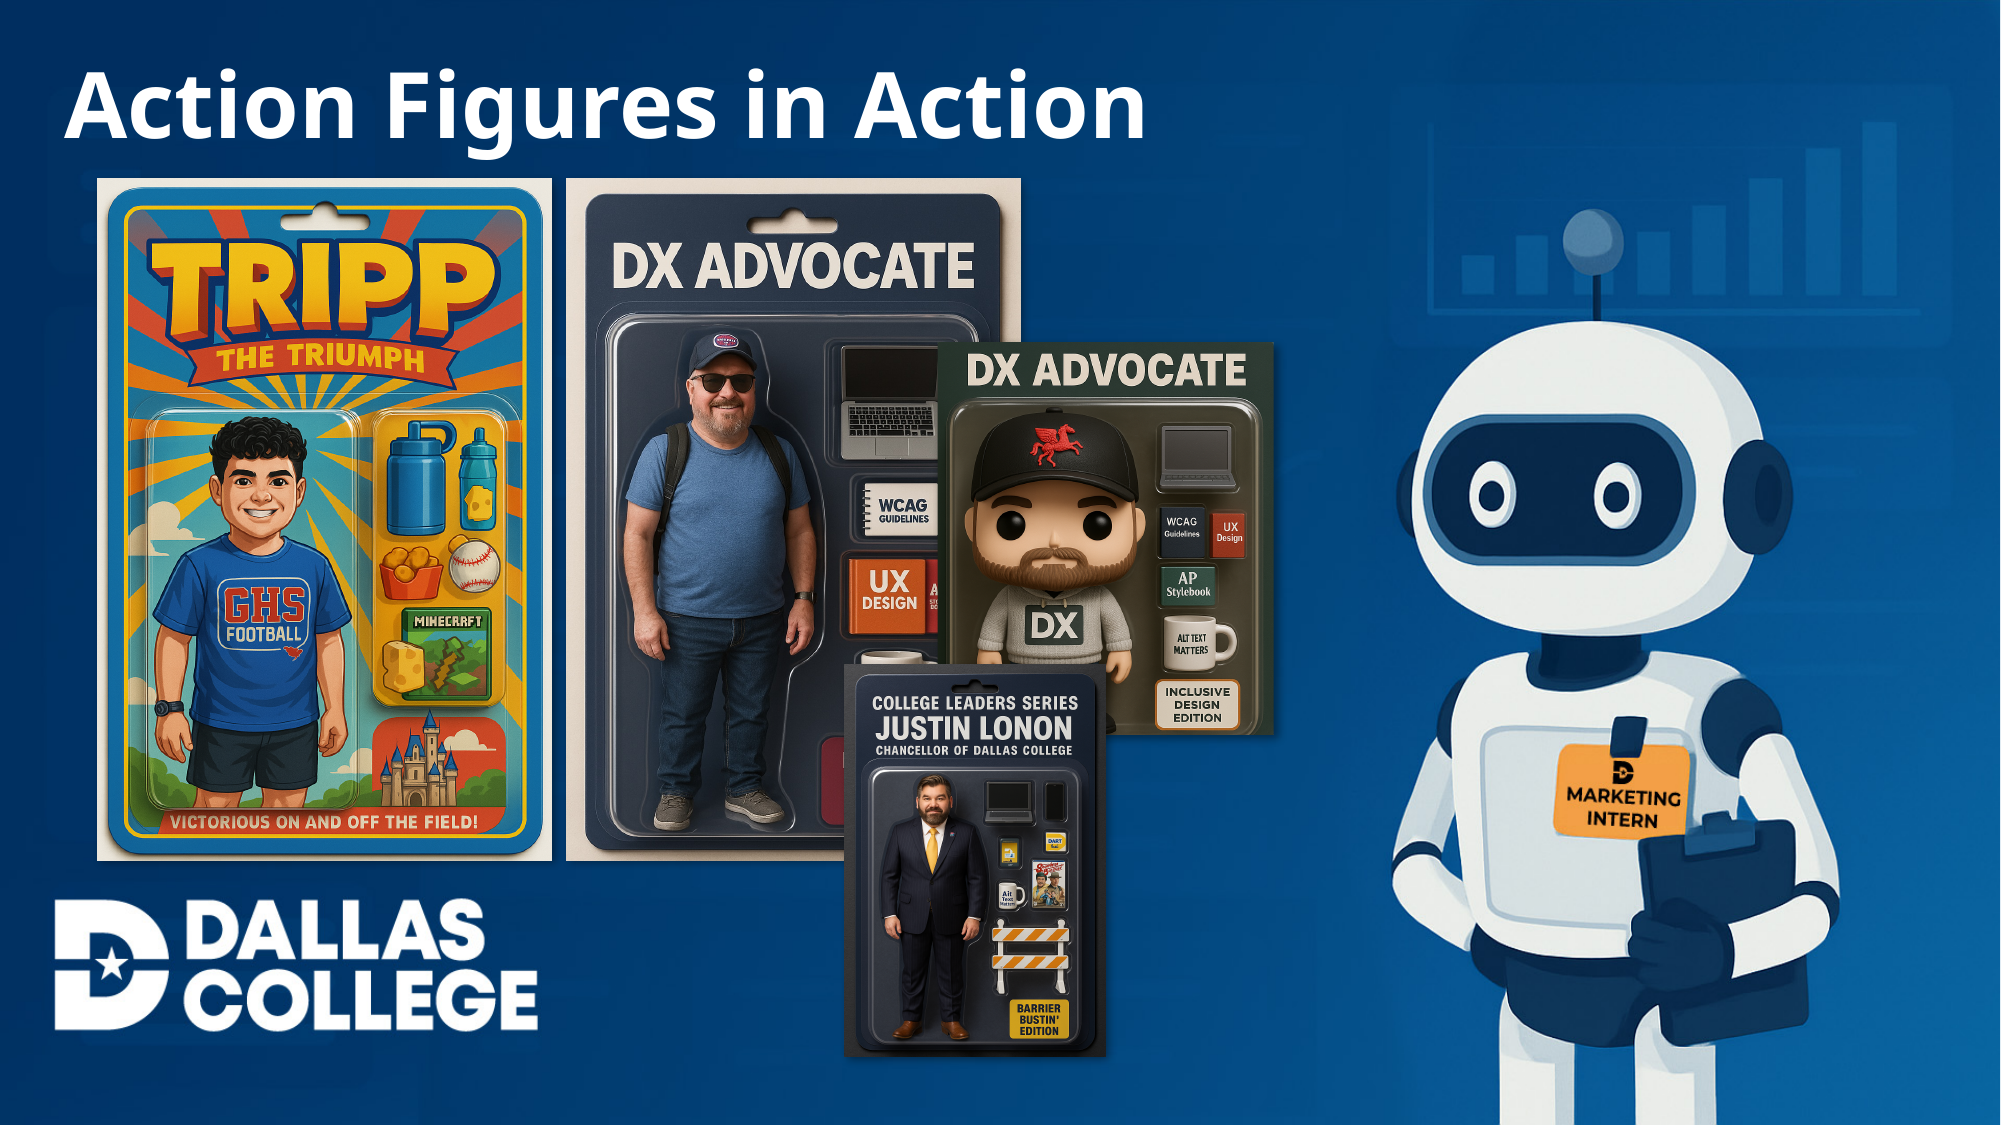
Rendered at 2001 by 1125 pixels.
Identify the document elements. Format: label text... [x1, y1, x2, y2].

picture [0, 0, 2001, 1125]
title Action Figures in Action [49, 0, 1499, 218]
